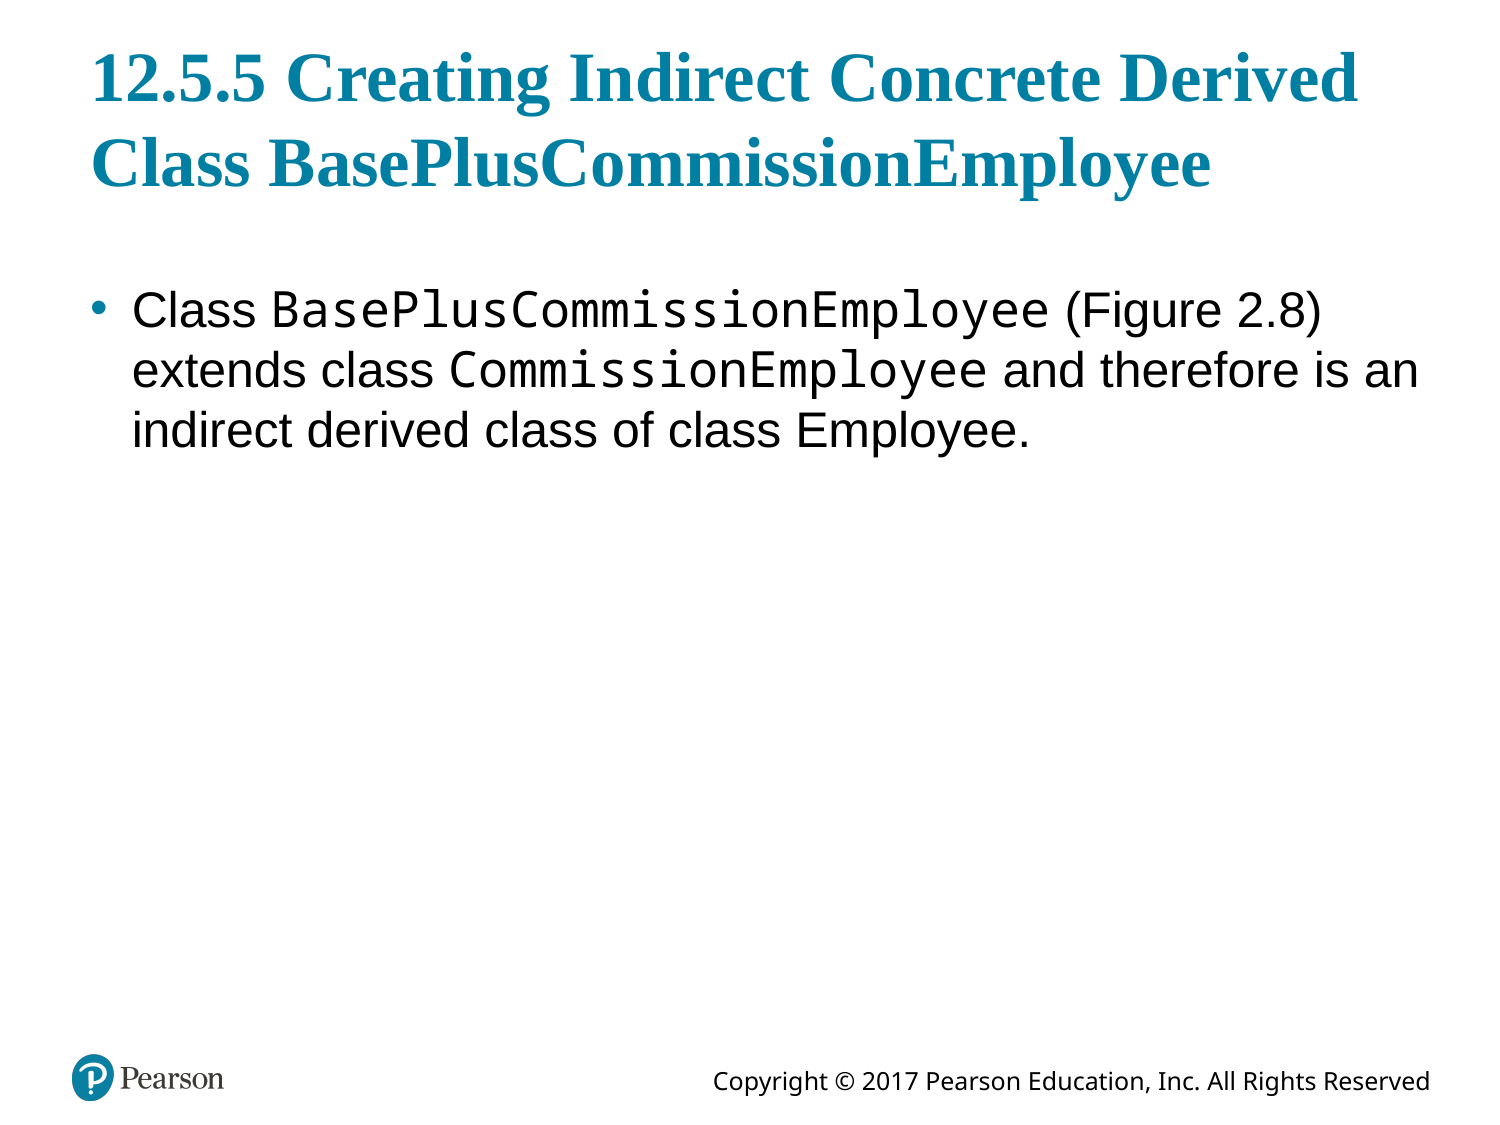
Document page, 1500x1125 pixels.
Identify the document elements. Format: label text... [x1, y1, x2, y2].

list Class BasePlusCommissionEmployee (Figure 2.8) extends class Commission­Employee and therefore is an indirect derived class of class Employee. [75, 262, 1472, 1005]
picture [72, 1087, 83, 1101]
picture [98, 1054, 224, 1101]
picture [72, 1054, 88, 1070]
picture [80, 1063, 106, 1088]
title 12.5.5 Creating Indirect Concrete Derived Class BasePlusCommissionEmployee [75, 35, 1425, 216]
